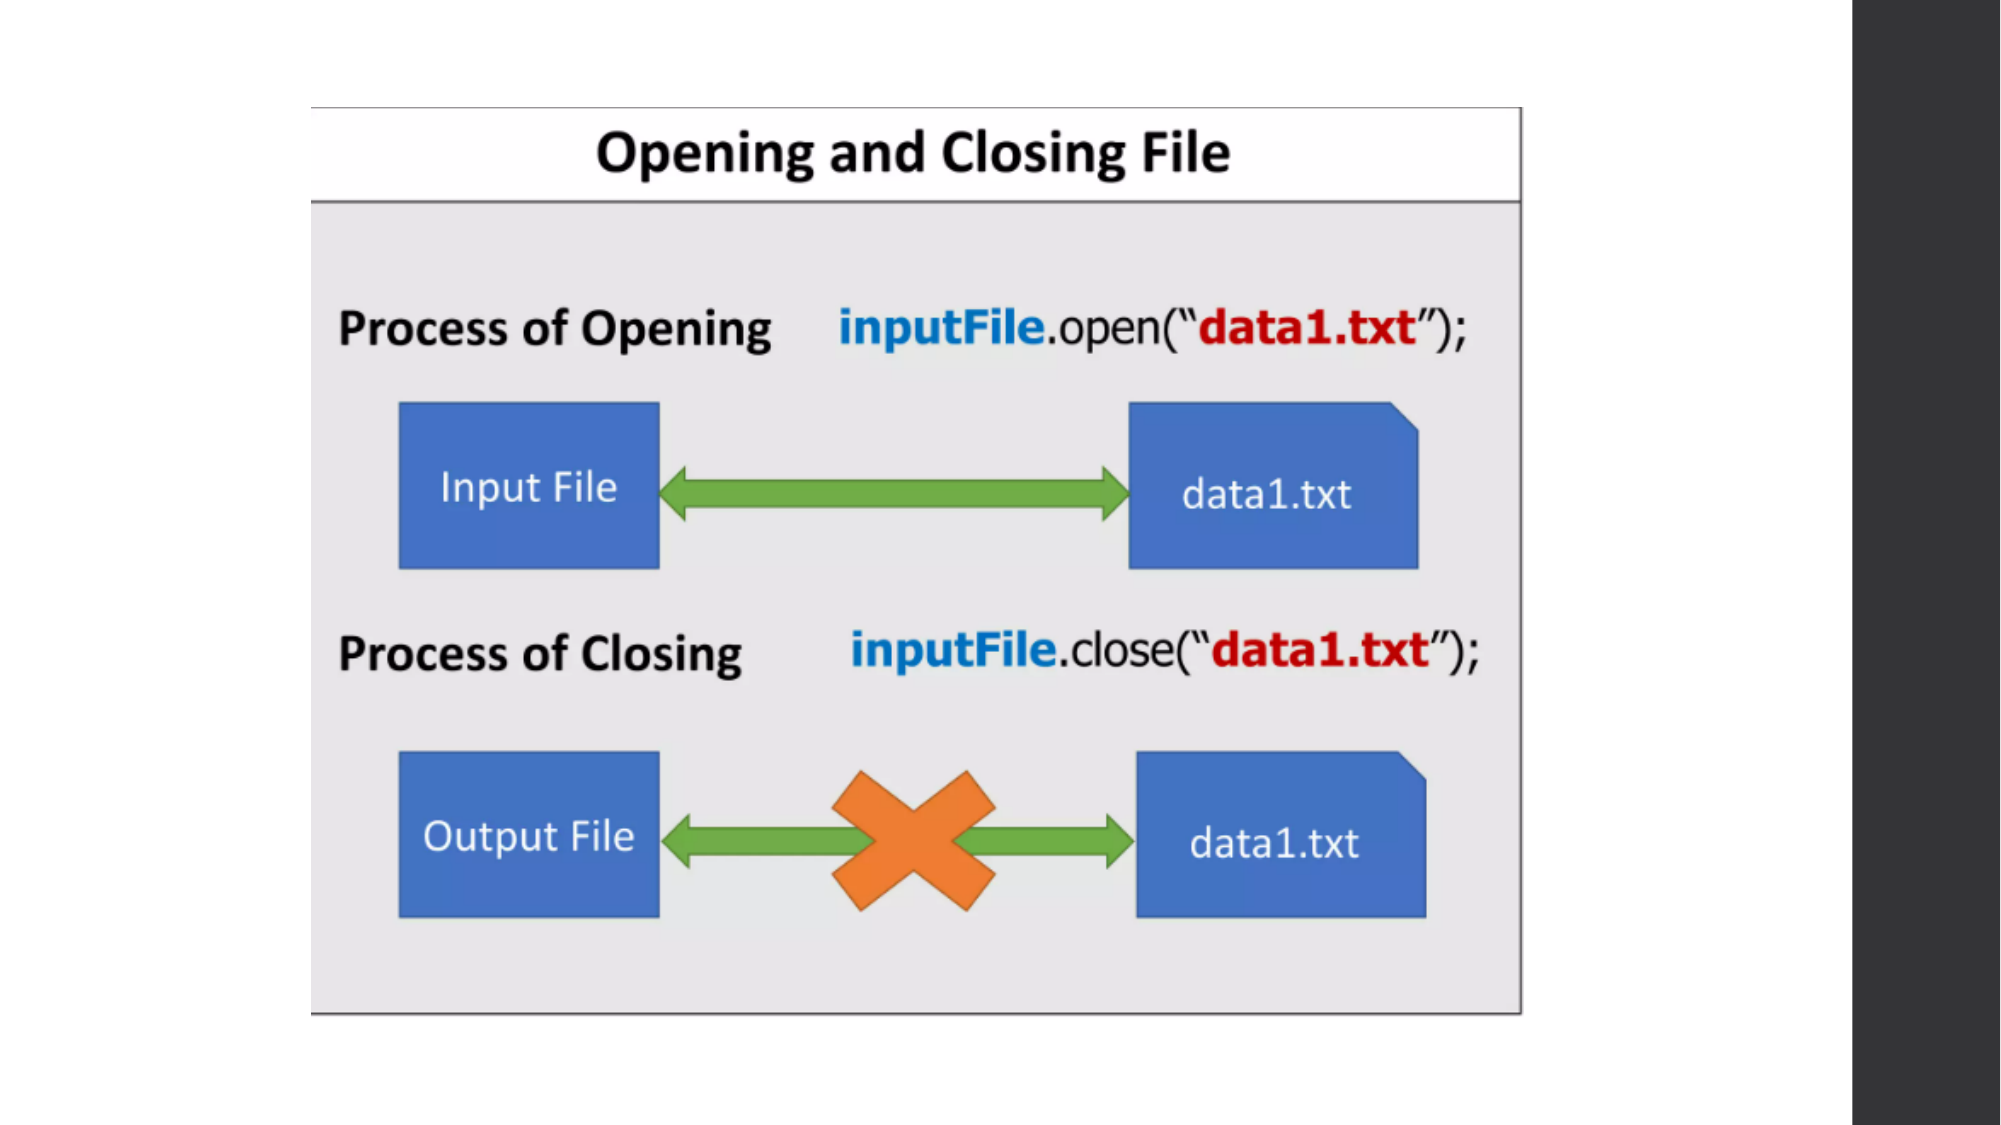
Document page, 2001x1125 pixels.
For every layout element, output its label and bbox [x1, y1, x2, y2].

list [310, 106, 1524, 1019]
